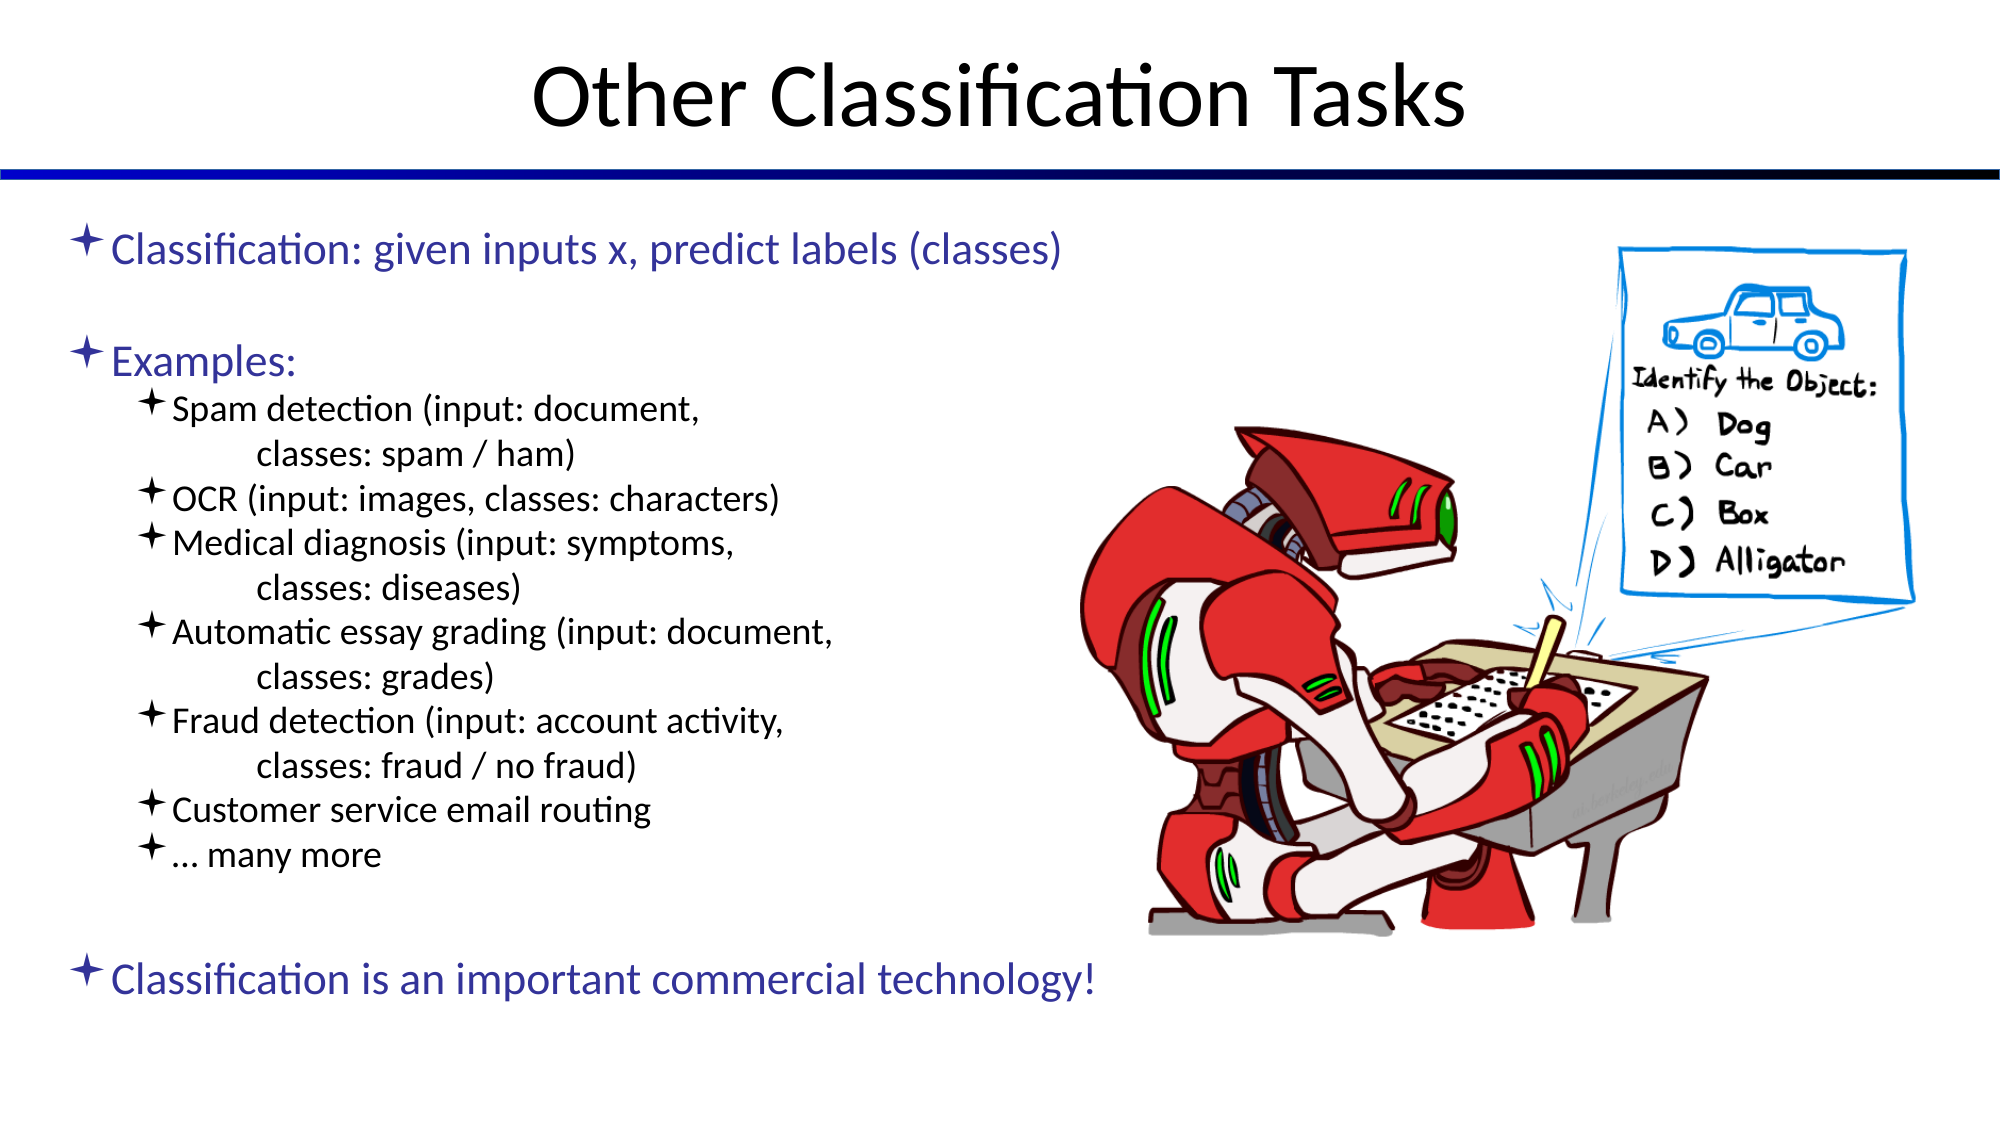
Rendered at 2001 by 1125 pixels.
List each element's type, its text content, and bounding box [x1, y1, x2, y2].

title Other Classification Tasks [0, 0, 2000, 184]
picture [1062, 224, 1938, 942]
list Classification: given inputs x, predict labels (classes) y Examples: Spam detection (input: document, classes: spam / ham) OCR (input: images, classes: characters) Medical diagnosis (input: symptoms, classes: diseases) Automatic essay grading (input: document, classes: grades) Fraud detection (input: account activity, classes: fraud / no fraud) Customer service email routing … many more Classification is an important commercial technology! [66, 228, 1288, 1006]
